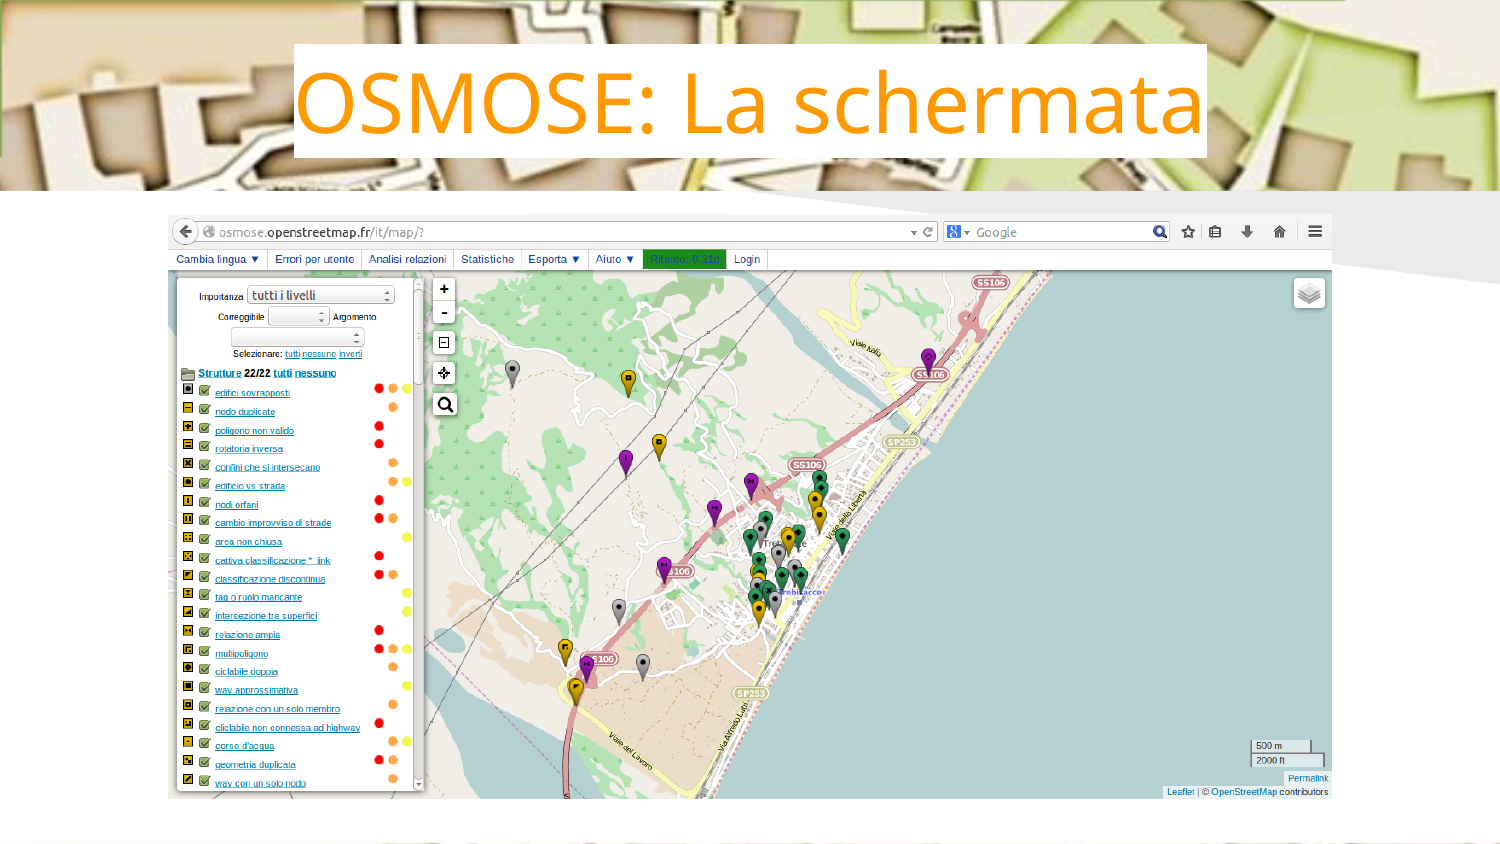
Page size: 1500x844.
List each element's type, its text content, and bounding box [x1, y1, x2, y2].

picture [0, 0, 1500, 190]
text_box OSMOSE: La schermata [51, 34, 1450, 171]
picture [168, 214, 1333, 799]
